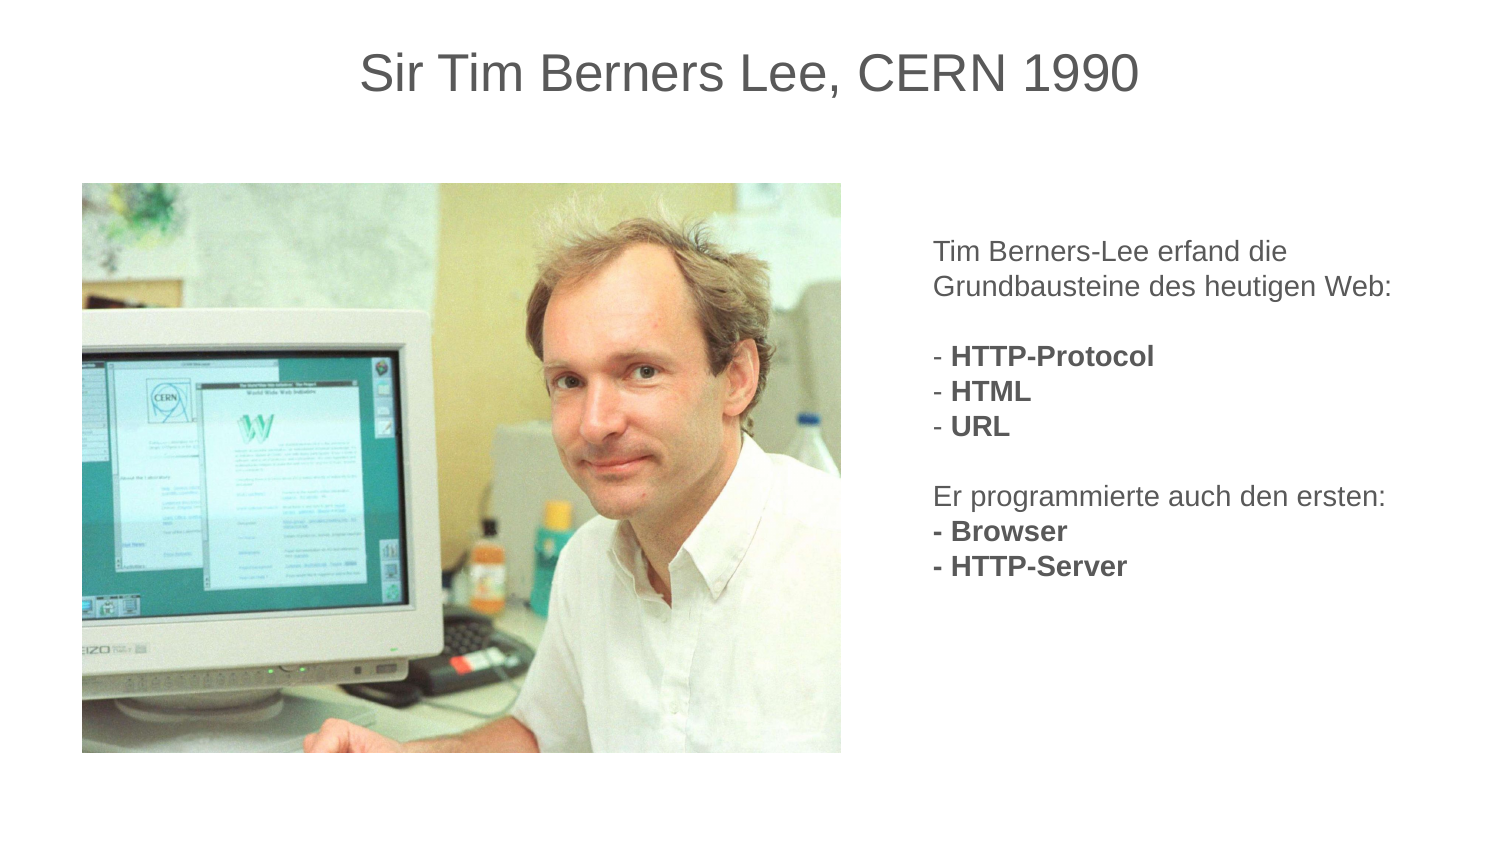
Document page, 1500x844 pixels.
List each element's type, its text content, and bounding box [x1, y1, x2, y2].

title Sir Tim Berners Lee, CERN 1990 [51, 23, 1449, 117]
picture [81, 183, 841, 753]
text_box Tim Berners-Lee erfand die Grundbausteine des heutigen Web: - HTTP-Protocol - HTML - URL Er programmierte auch den ersten: - Browser - HTTP-Server [918, 217, 1478, 597]
